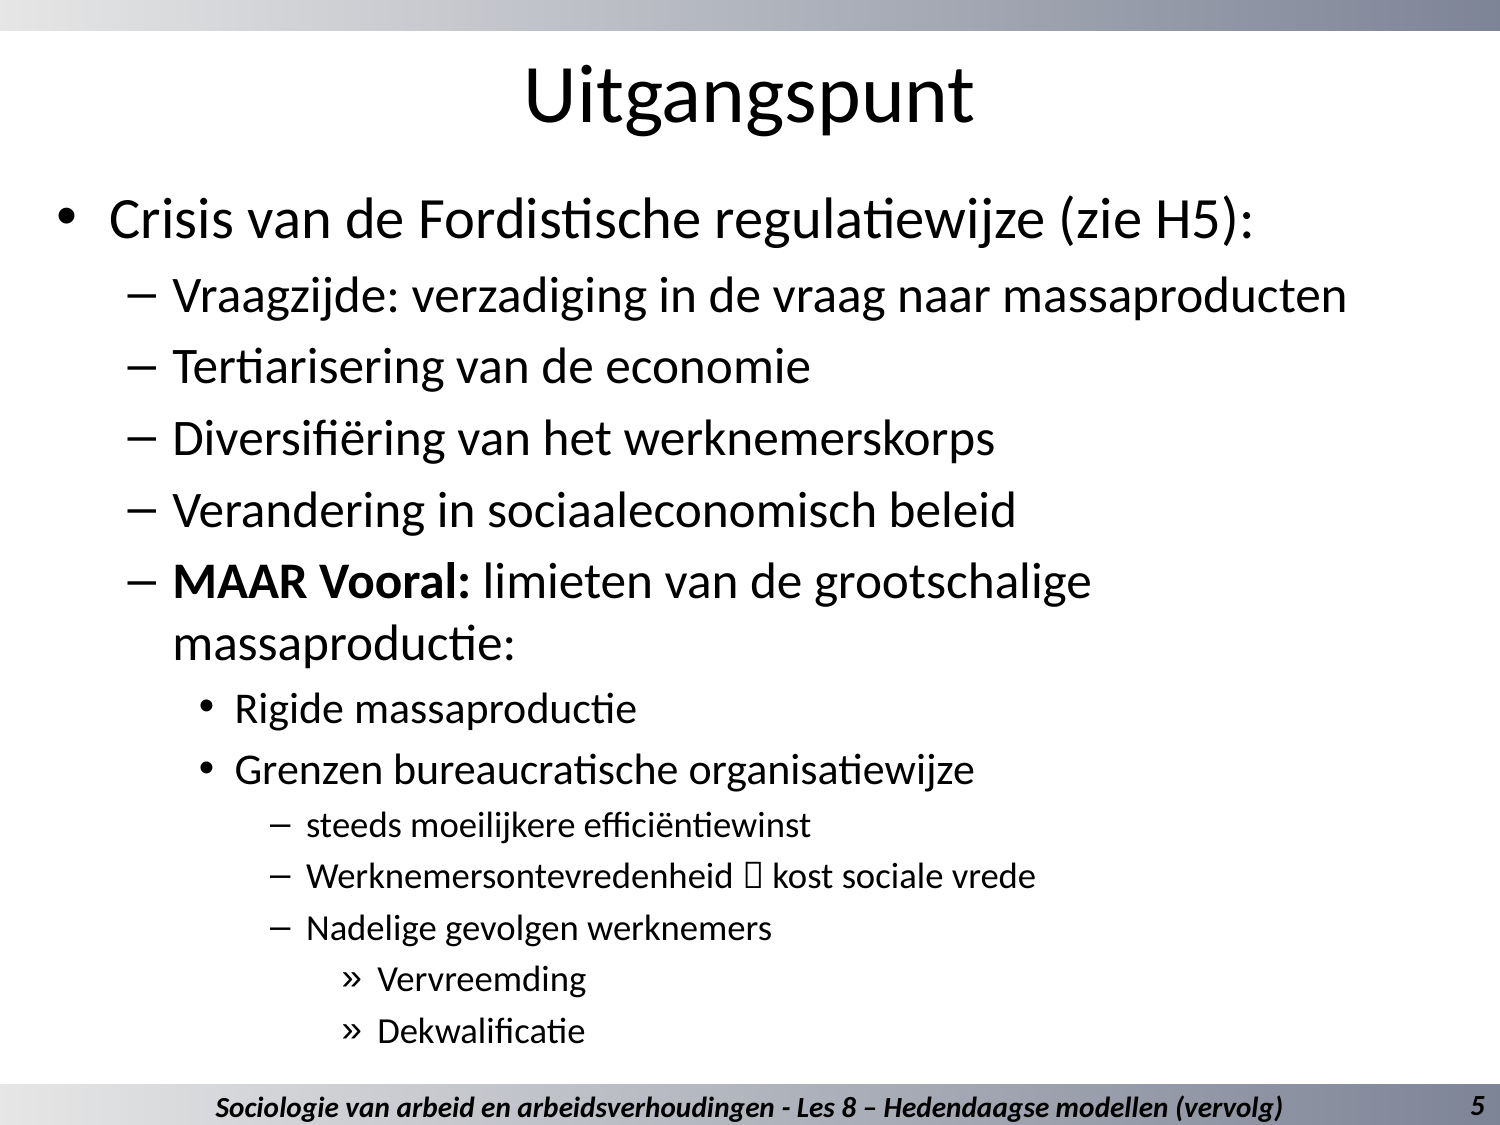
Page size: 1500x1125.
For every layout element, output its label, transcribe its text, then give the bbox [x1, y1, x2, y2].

list Crisis van de Fordistische regulatiewijze (zie H5): Vraagzijde: verzadiging in de vraag naar massaproducten Tertiarisering van de economie Diversifiëring van het werknemerskorps Verandering in sociaaleconomisch beleid MAAR Vooral: limieten van de grootschalige massaproductie: Rigide massaproductie Grenzen bureaucratische organisatiewijze steeds moeilijkere efficiëntiewinst Werknemersontevredenheid  kost sociale vrede Nadelige gevolgen werknemers Vervreemding Dekwalificatie [41, 172, 1447, 1059]
footer Sociologie van arbeid en arbeidsverhoudingen - Les 8 – Hedendaagse modellen (vervolg) [0, 1084, 1074, 1125]
text_box [0, 0, 1500, 31]
text_box 5 [1074, 1082, 1500, 1125]
title Uitgangspunt [0, 31, 1500, 159]
